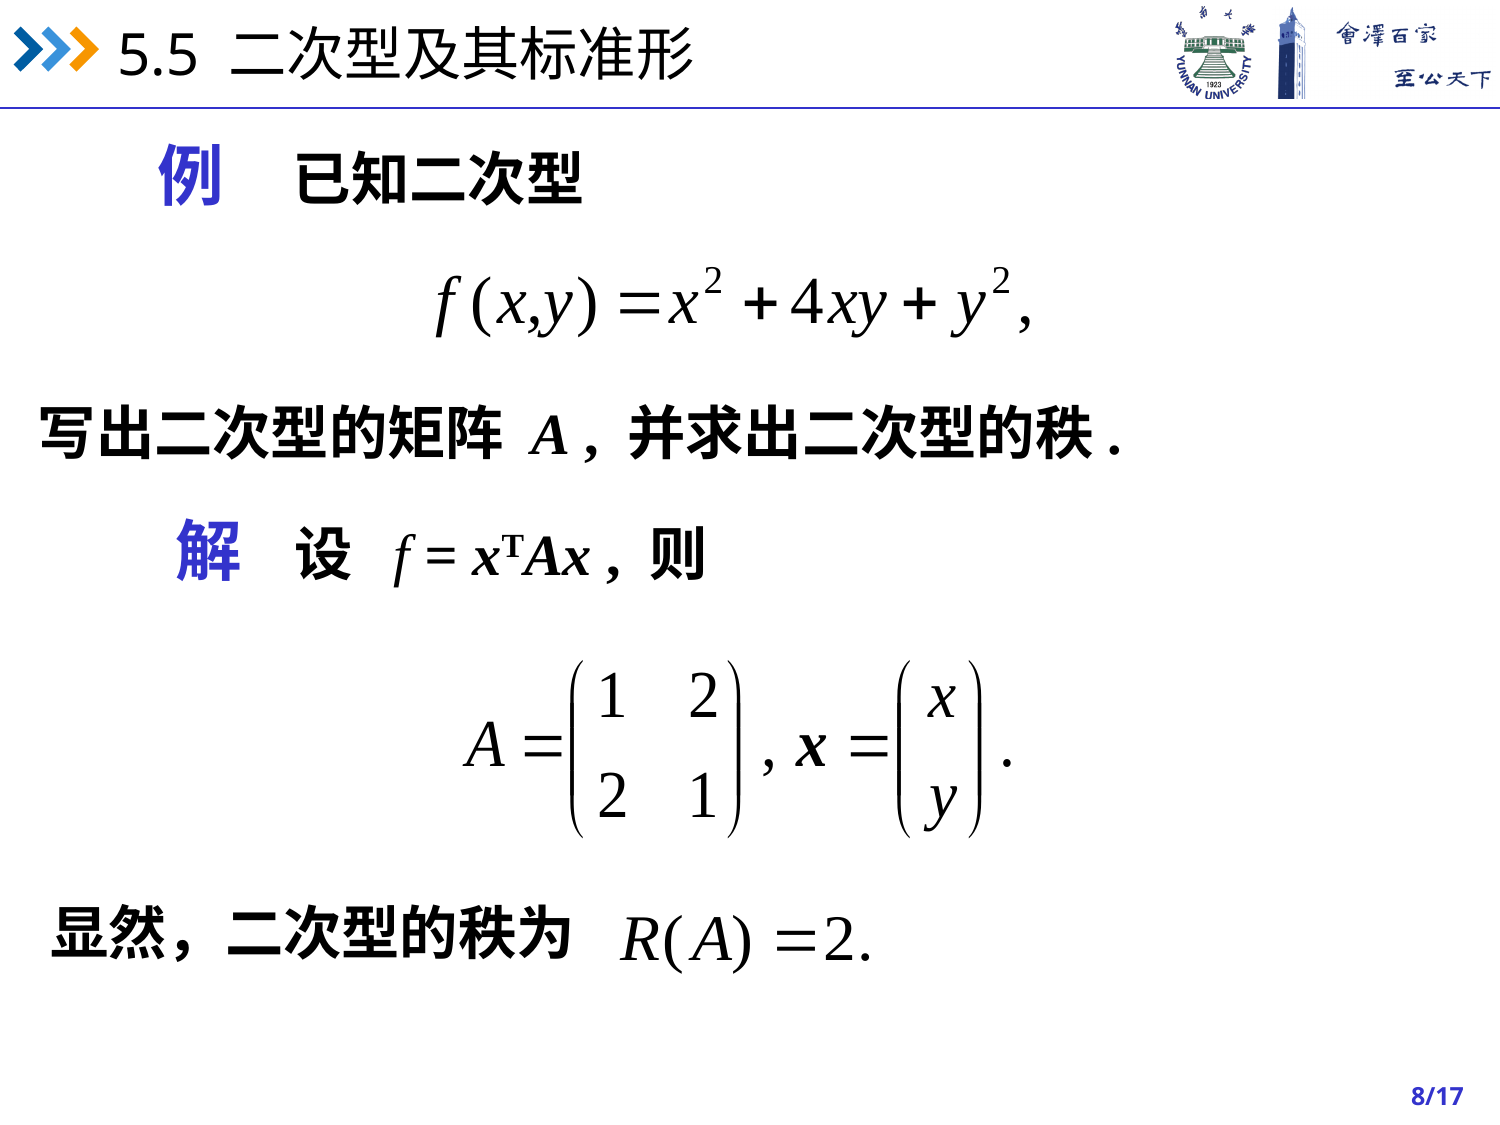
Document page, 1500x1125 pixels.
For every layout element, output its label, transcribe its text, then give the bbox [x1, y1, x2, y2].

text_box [609, 900, 882, 988]
picture [1272, 6, 1496, 99]
text_box 解 设 f = xTAx , 则 [160, 500, 761, 596]
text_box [452, 648, 1023, 851]
picture [1175, 6, 1256, 99]
text_box 例 已知二次型 [23, 125, 824, 221]
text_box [412, 251, 1046, 352]
text_box 写出二次型的矩阵 A , 并求出二次型的秩. [23, 388, 1161, 474]
text_box 显然，二次型的秩为 [35, 888, 634, 974]
